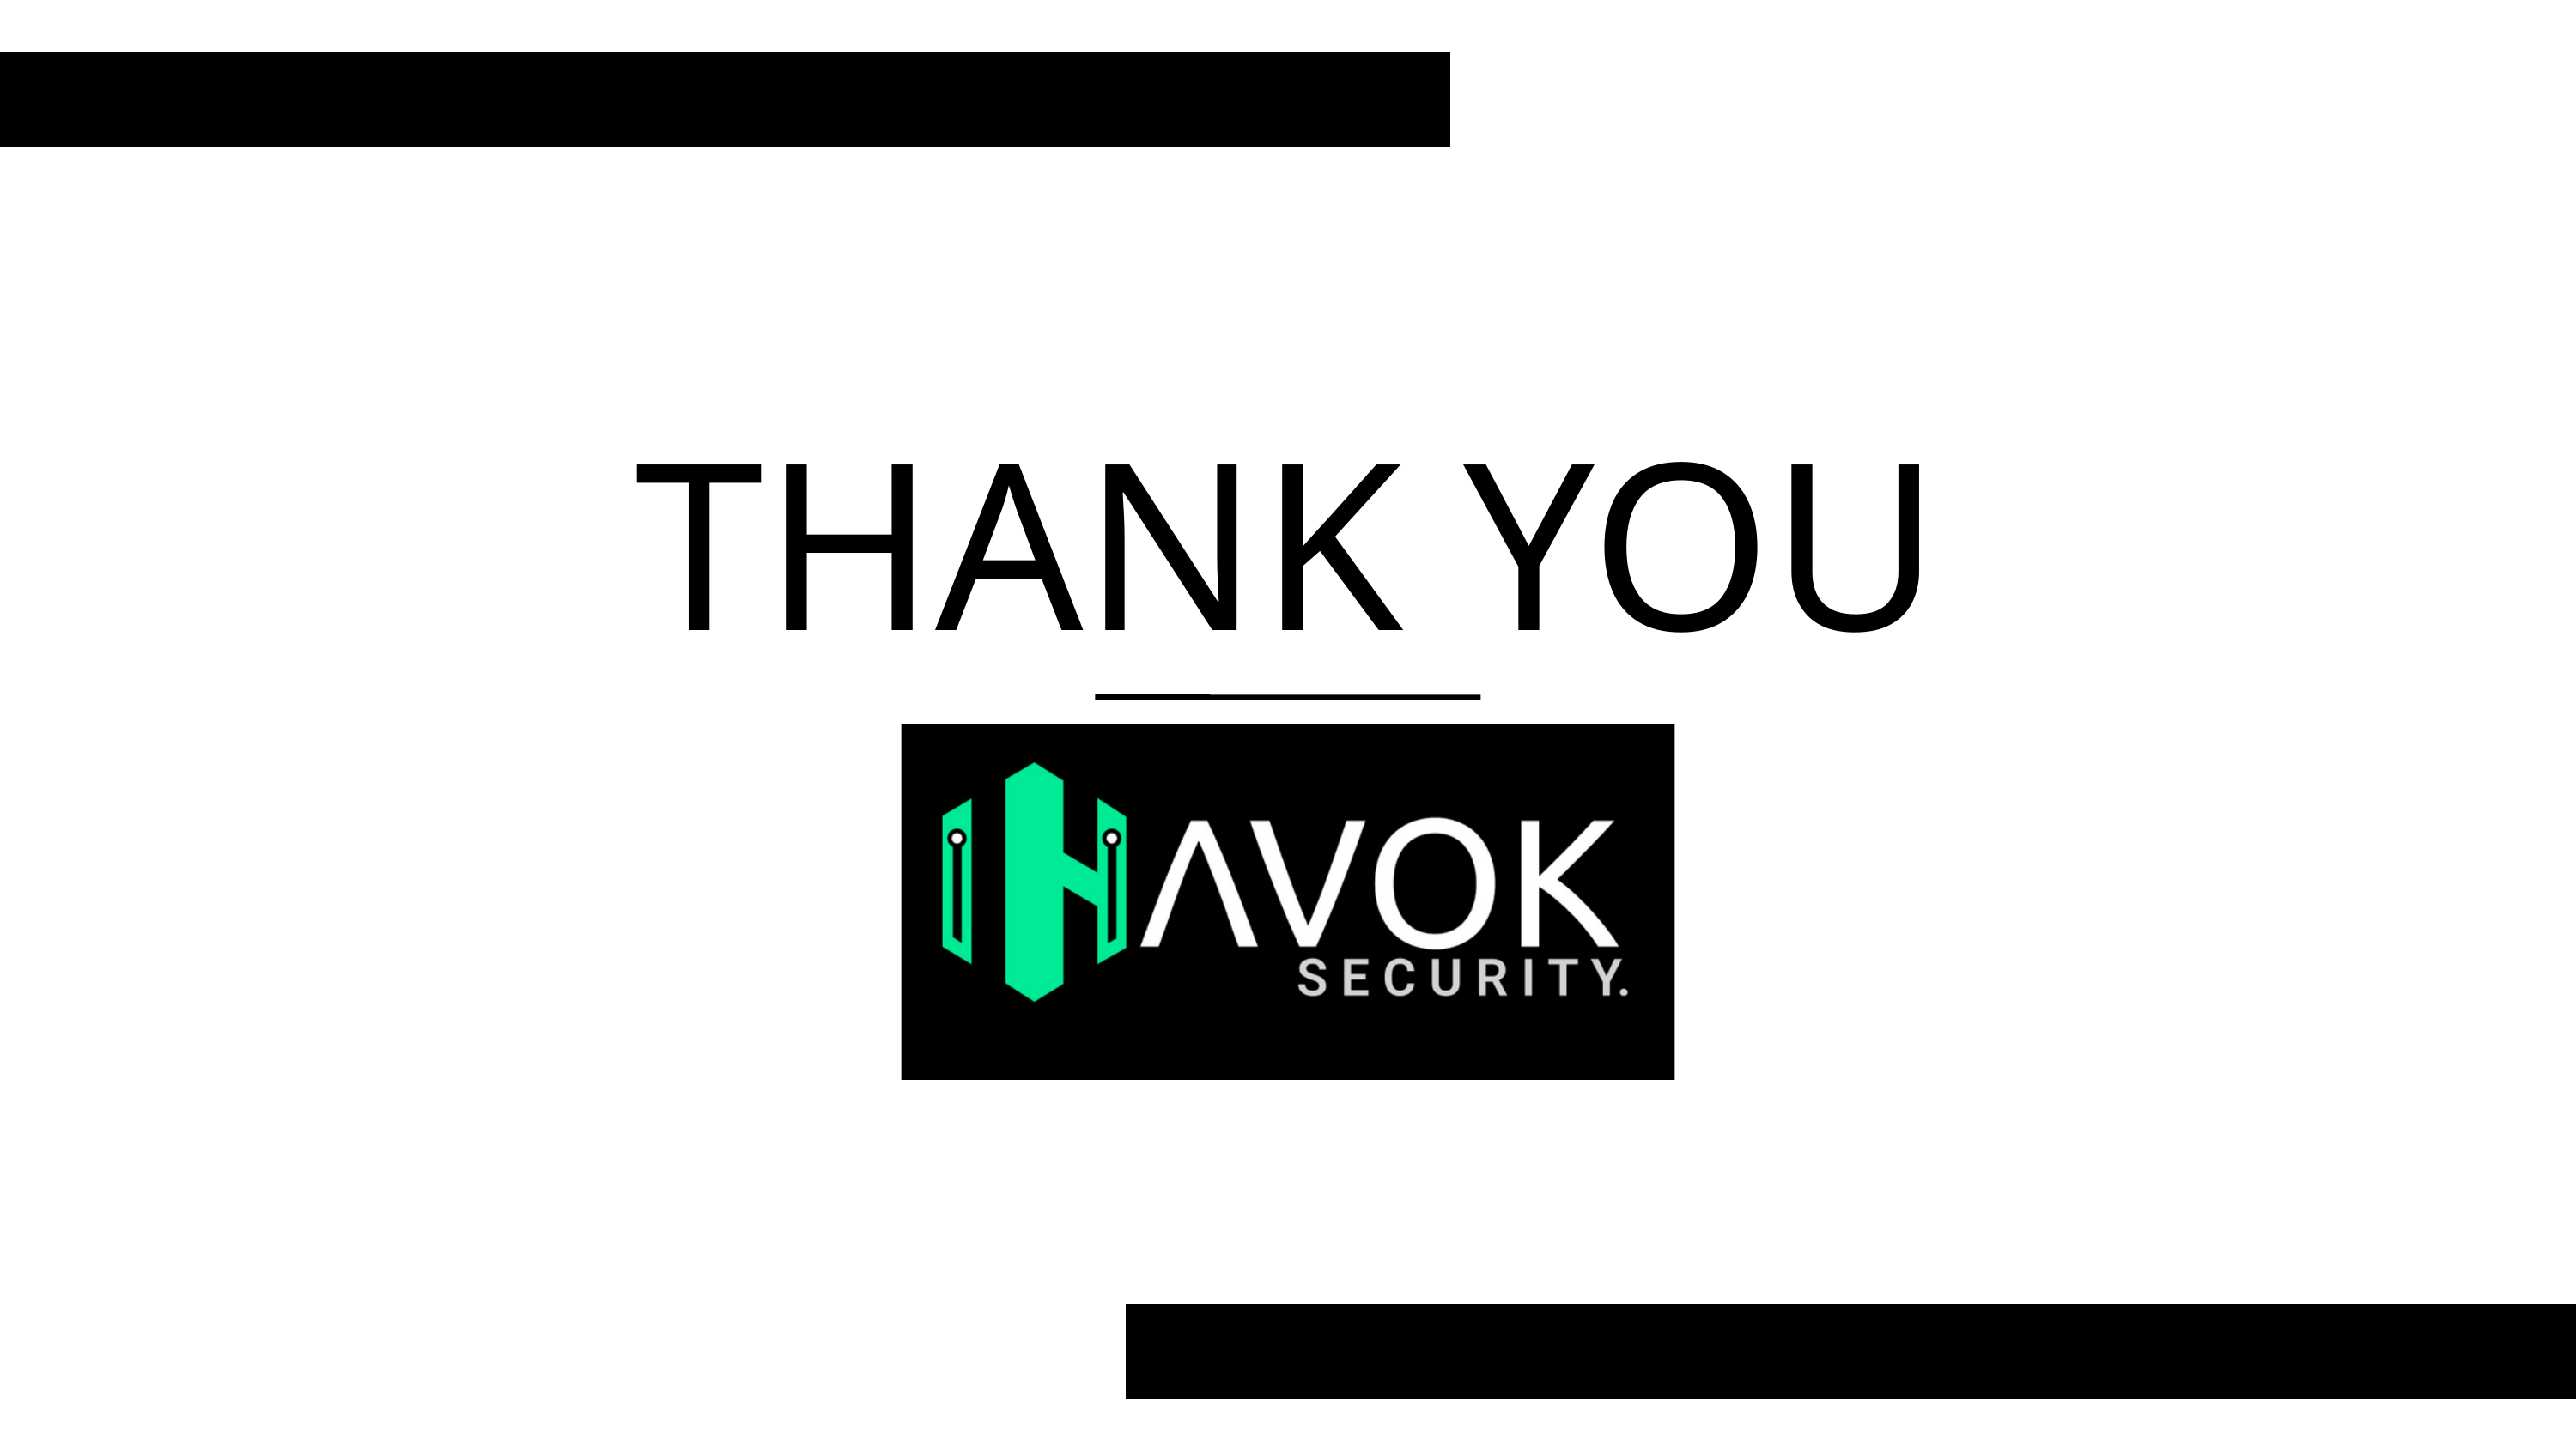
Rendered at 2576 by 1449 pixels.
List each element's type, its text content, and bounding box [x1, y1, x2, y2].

text_box [901, 724, 1675, 1081]
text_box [1126, 1303, 2576, 1400]
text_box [0, 51, 1450, 148]
text_box THANK YOU [380, 352, 2196, 677]
